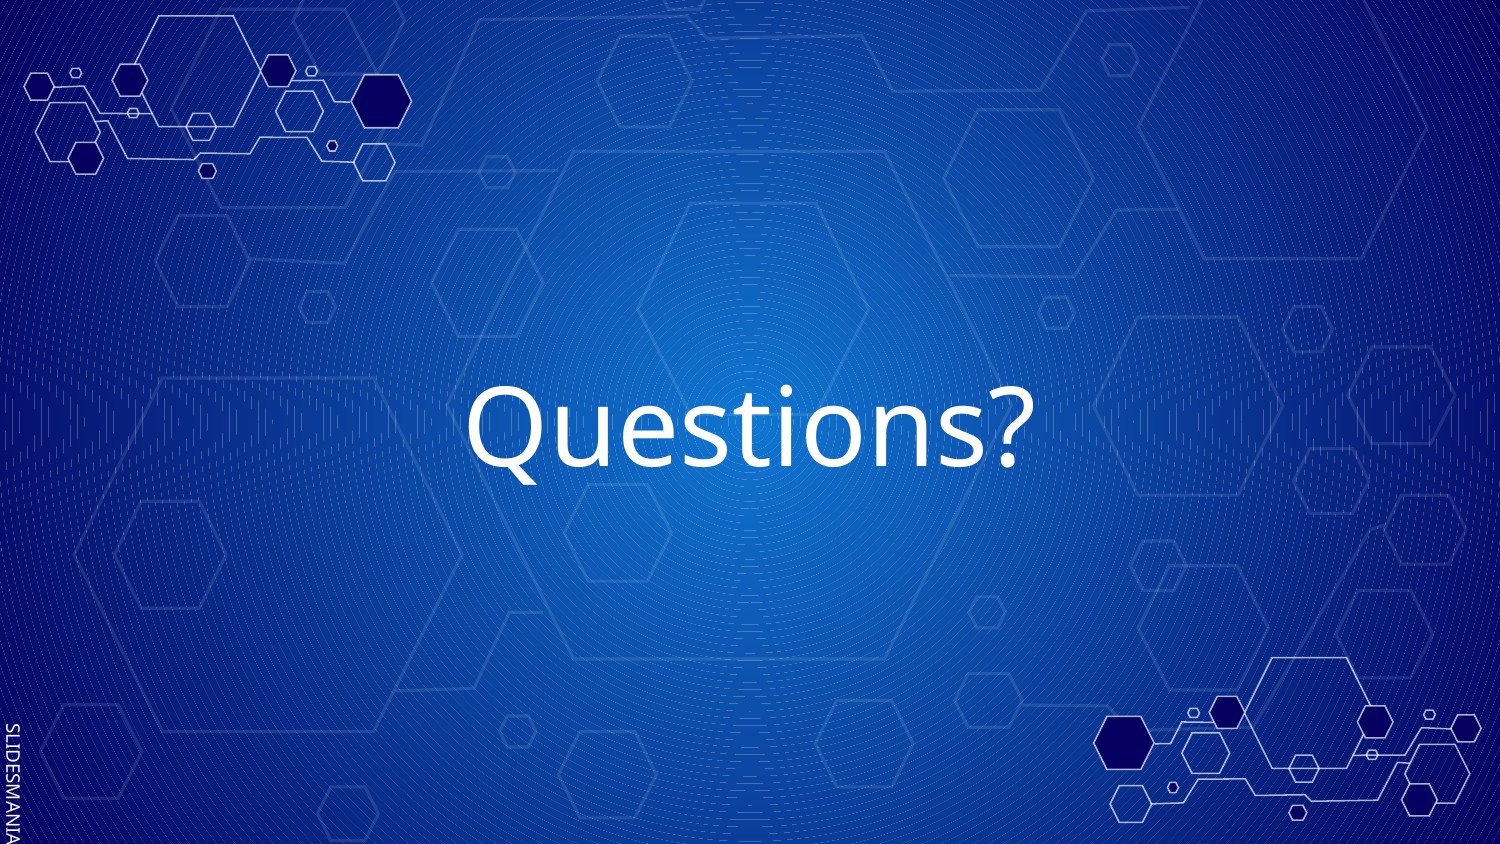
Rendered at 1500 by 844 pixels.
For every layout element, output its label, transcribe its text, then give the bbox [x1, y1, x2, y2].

title Questions? [51, 352, 1449, 491]
